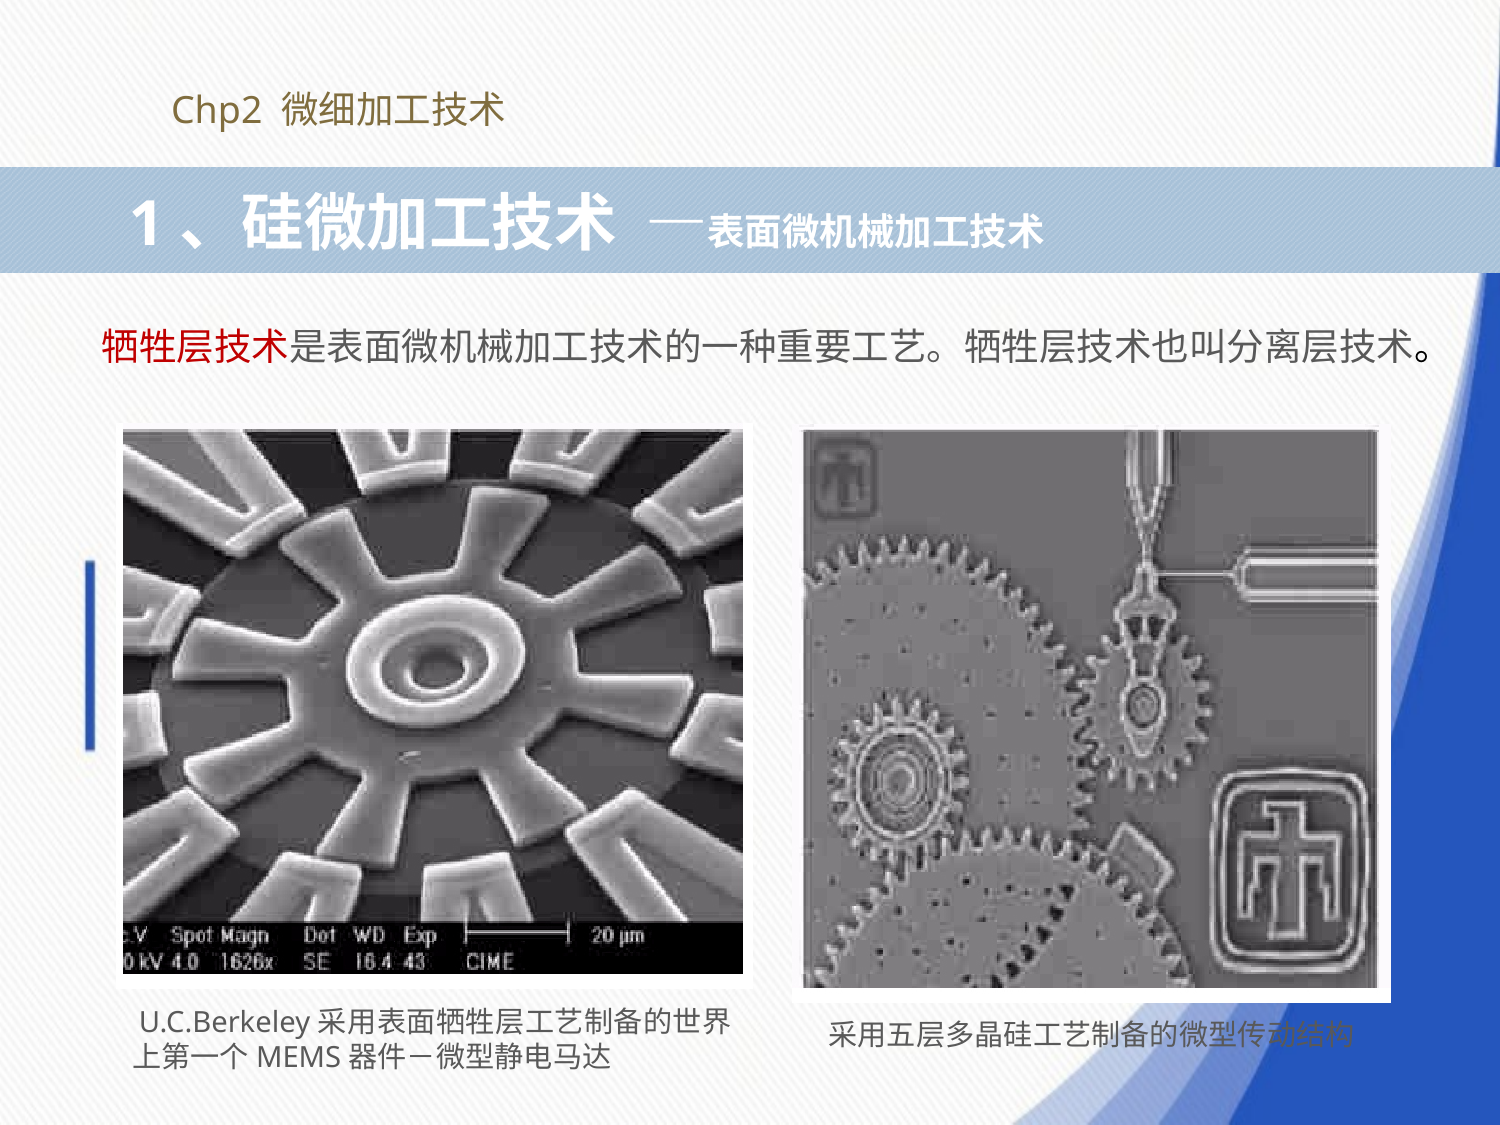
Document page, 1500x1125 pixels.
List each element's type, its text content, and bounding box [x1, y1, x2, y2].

picture [0, 273, 1500, 1125]
text_box 牺牲层技术是表面微机械加工技术的一种重要工艺。牺牲层技术也叫分离层技术。 [69, 302, 1485, 376]
picture [0, 0, 1500, 167]
text_box Chp2 微细加工技术 [156, 78, 521, 139]
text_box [115, 423, 1404, 1087]
text_box 1、硅微加工技术 —表面微机械加工技术 [0, 167, 1500, 273]
